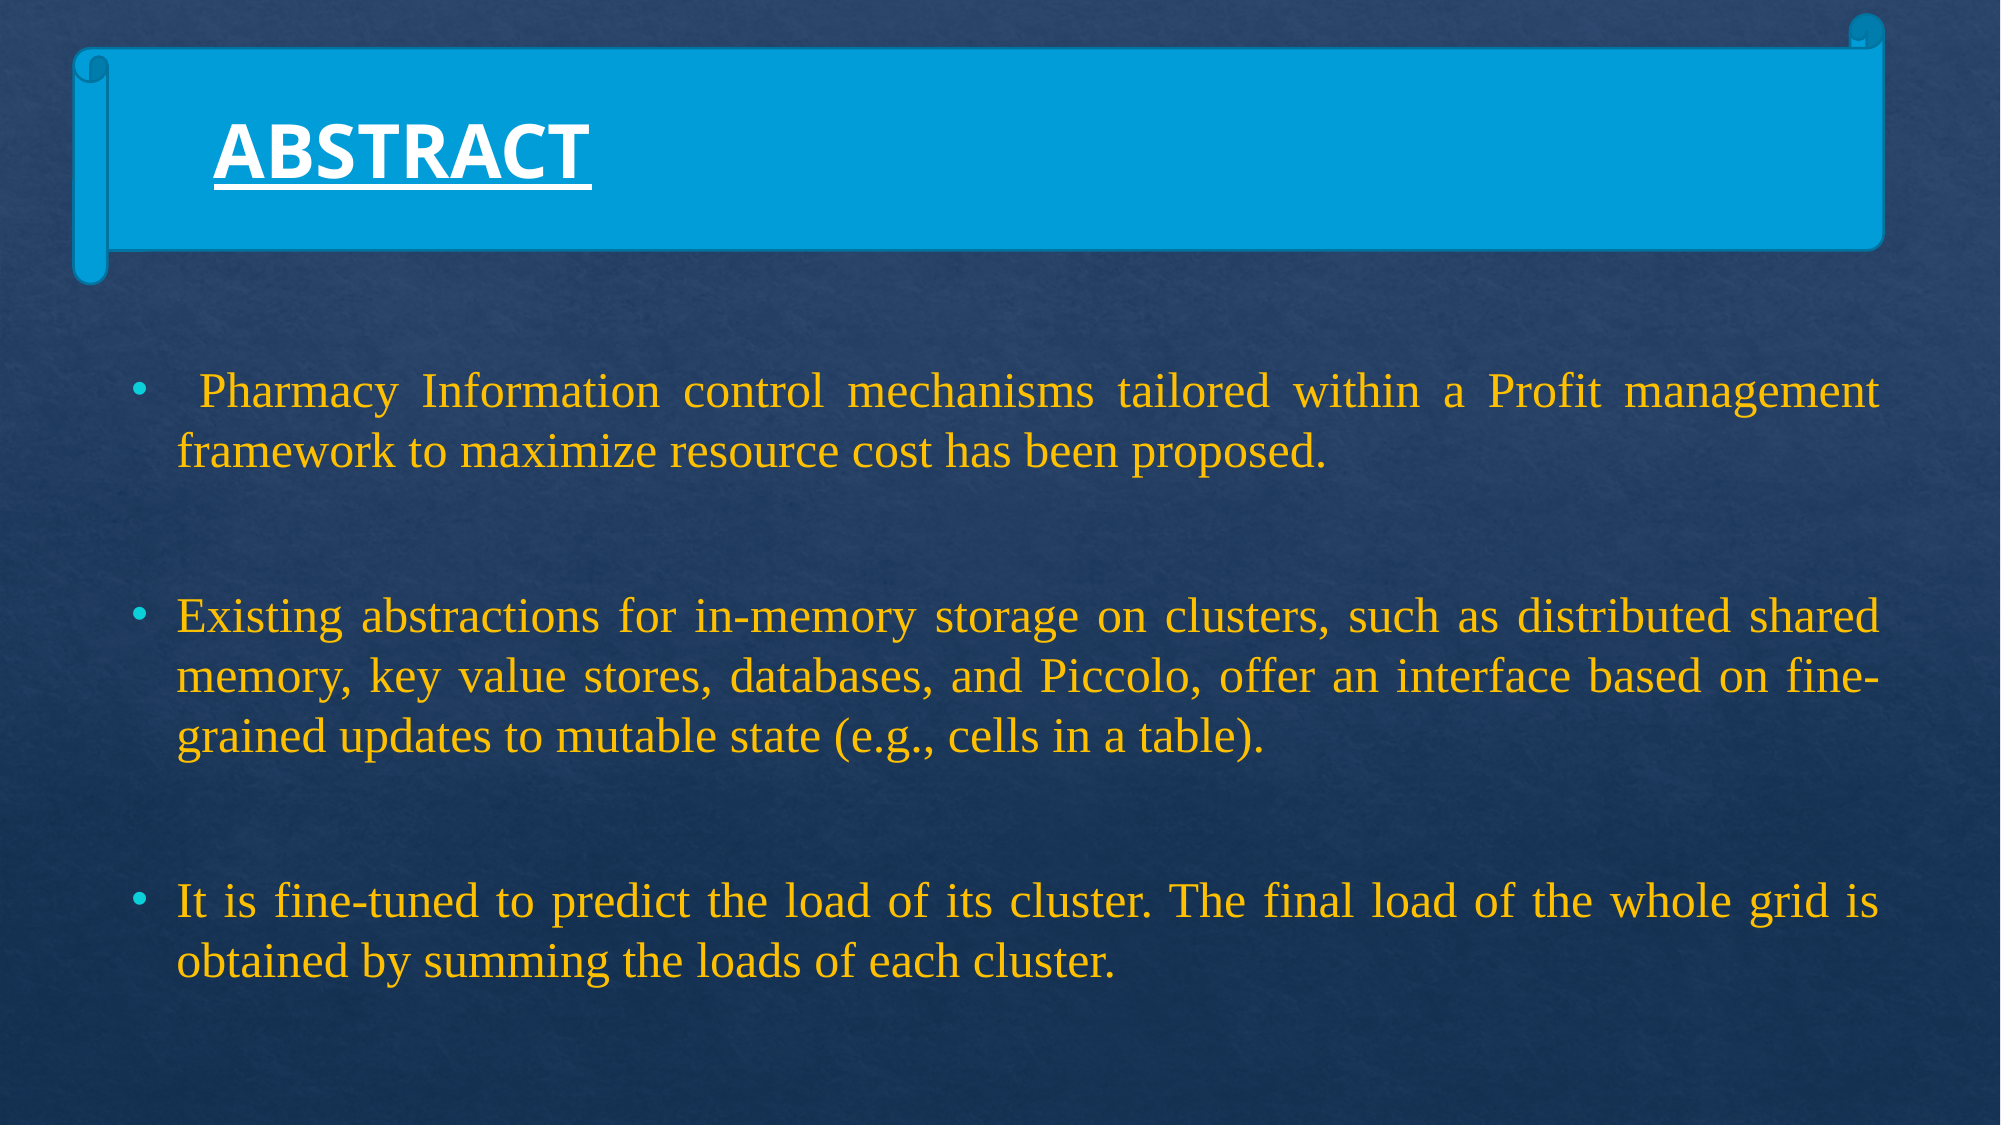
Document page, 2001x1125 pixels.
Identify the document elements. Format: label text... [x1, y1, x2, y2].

text_box [72, 13, 1885, 286]
text_box Pharmacy Information control mechanisms tailored within a Profit management framework to maximize resource cost has been proposed. Existing abstractions for in-memory storage on clusters, such as distributed shared memory, key value stores, databases, and Piccolo, offer an interface based on fine-grained updates to mutable state (e.g., cells in a table). It is fine-tuned to predict the load of its cluster. The final load of the whole grid is obtained by summing the loads of each cluster. [116, 350, 1897, 996]
text_box ABSTRACT [198, 96, 1489, 201]
